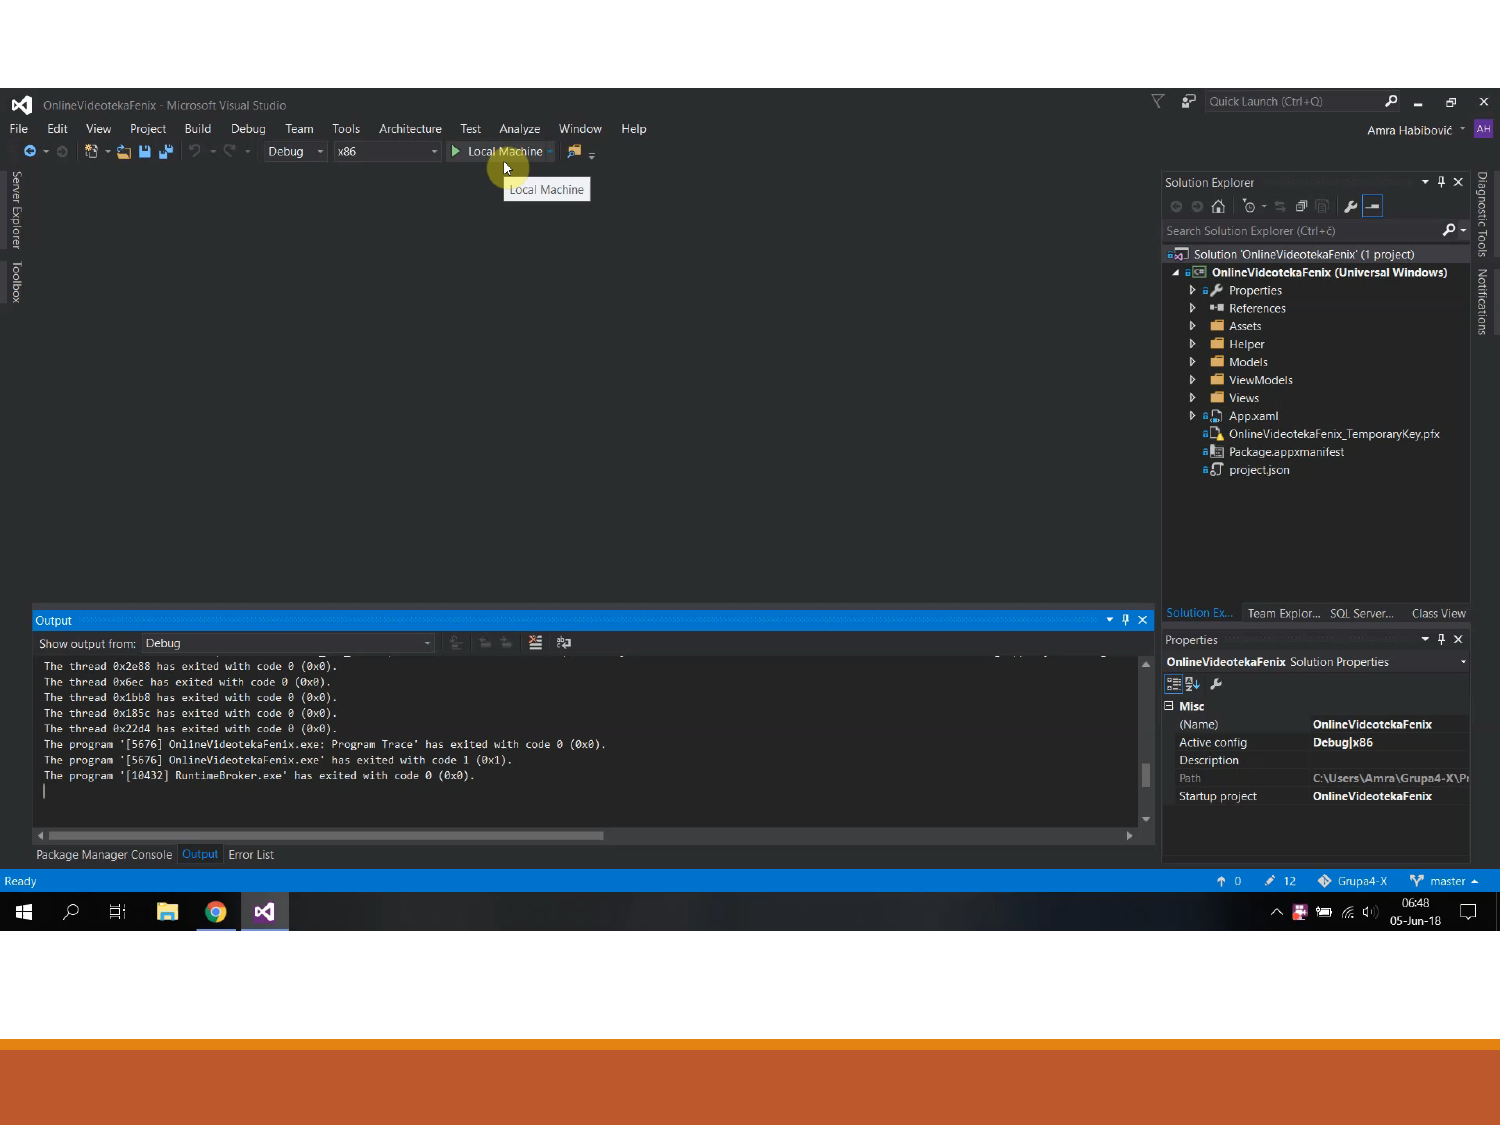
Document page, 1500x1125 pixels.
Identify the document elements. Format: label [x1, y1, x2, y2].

list [0, 86, 1500, 932]
